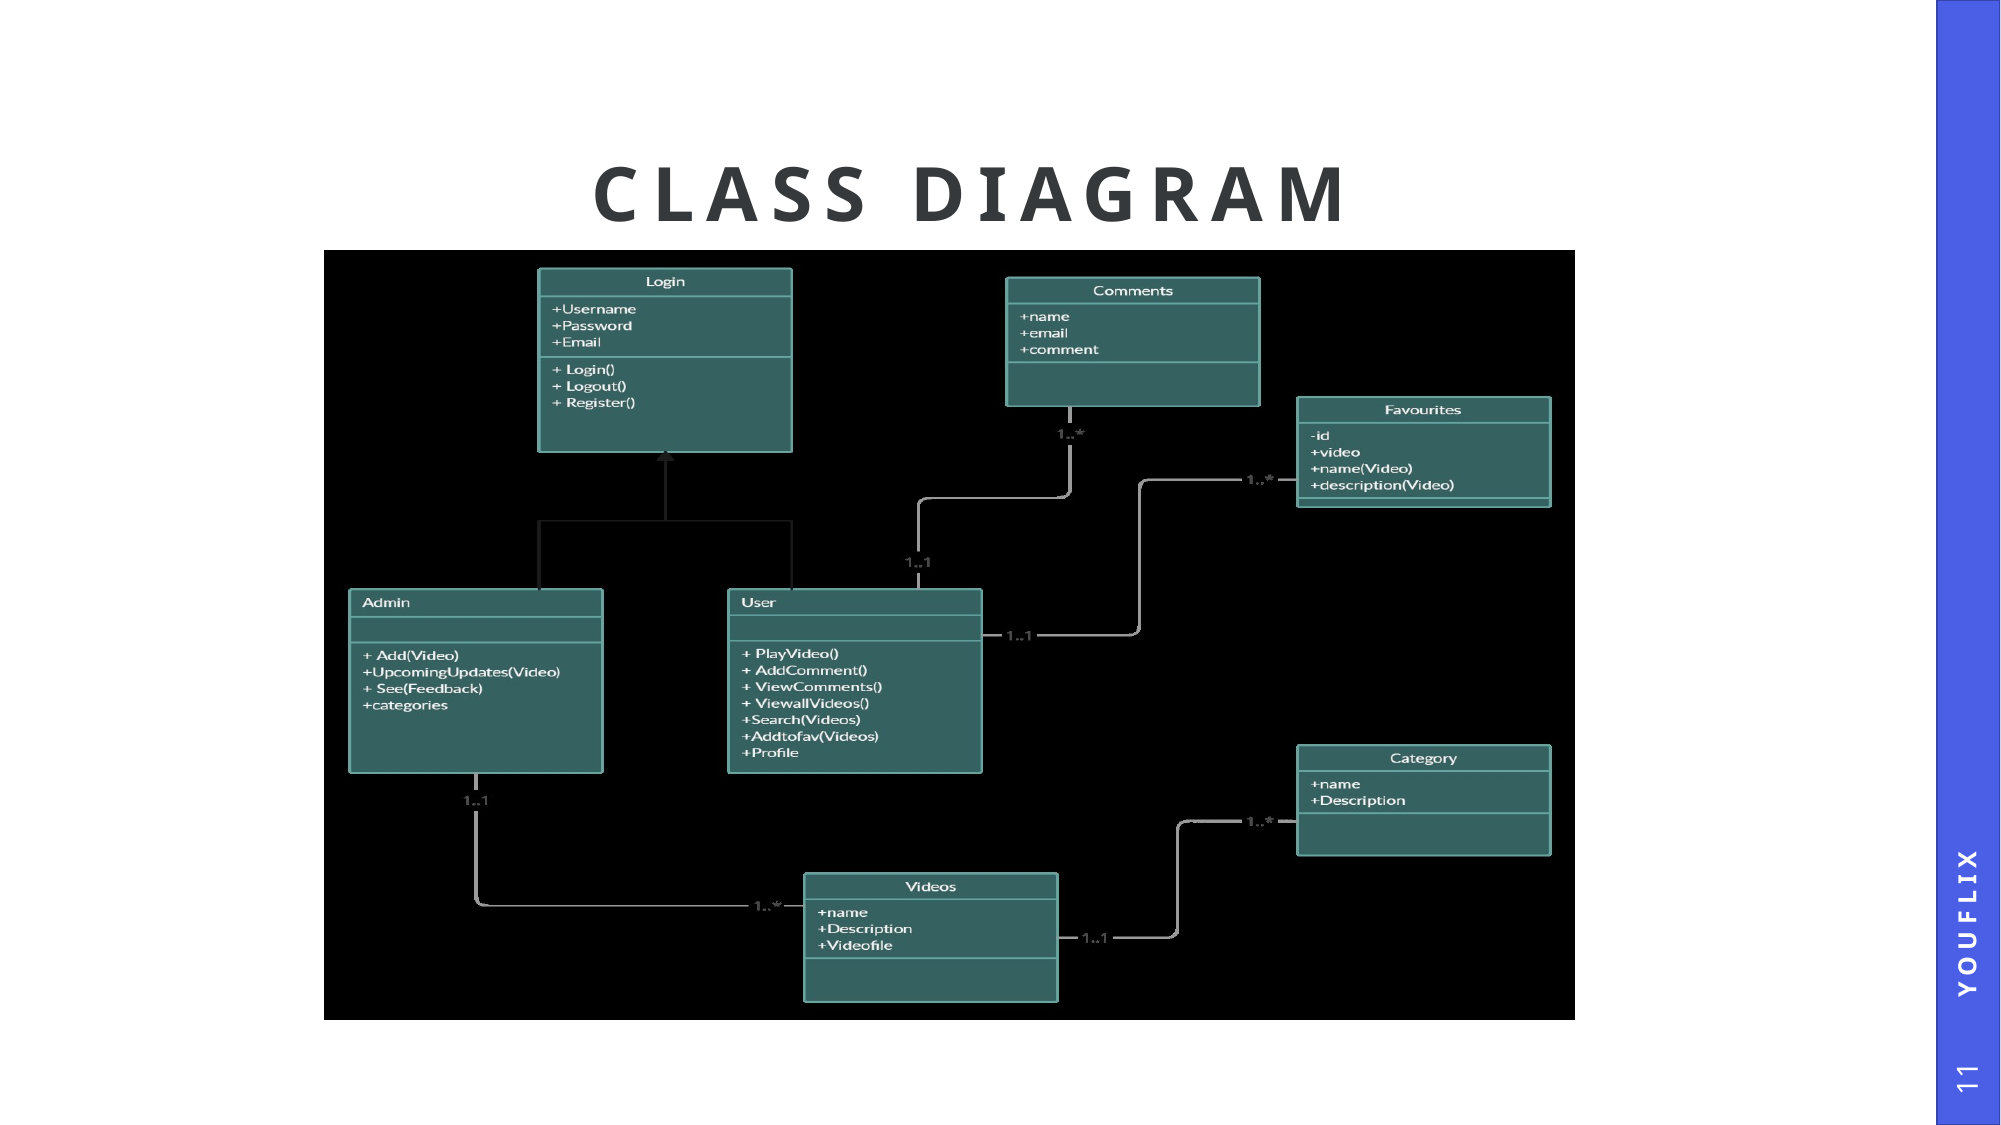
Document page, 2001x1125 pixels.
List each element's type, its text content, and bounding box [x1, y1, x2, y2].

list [324, 250, 1575, 1020]
title Class diagram [139, 143, 1800, 251]
footer YOUFLIX [1937, 0, 2000, 1032]
slide_number 11 [1937, 1032, 2000, 1125]
